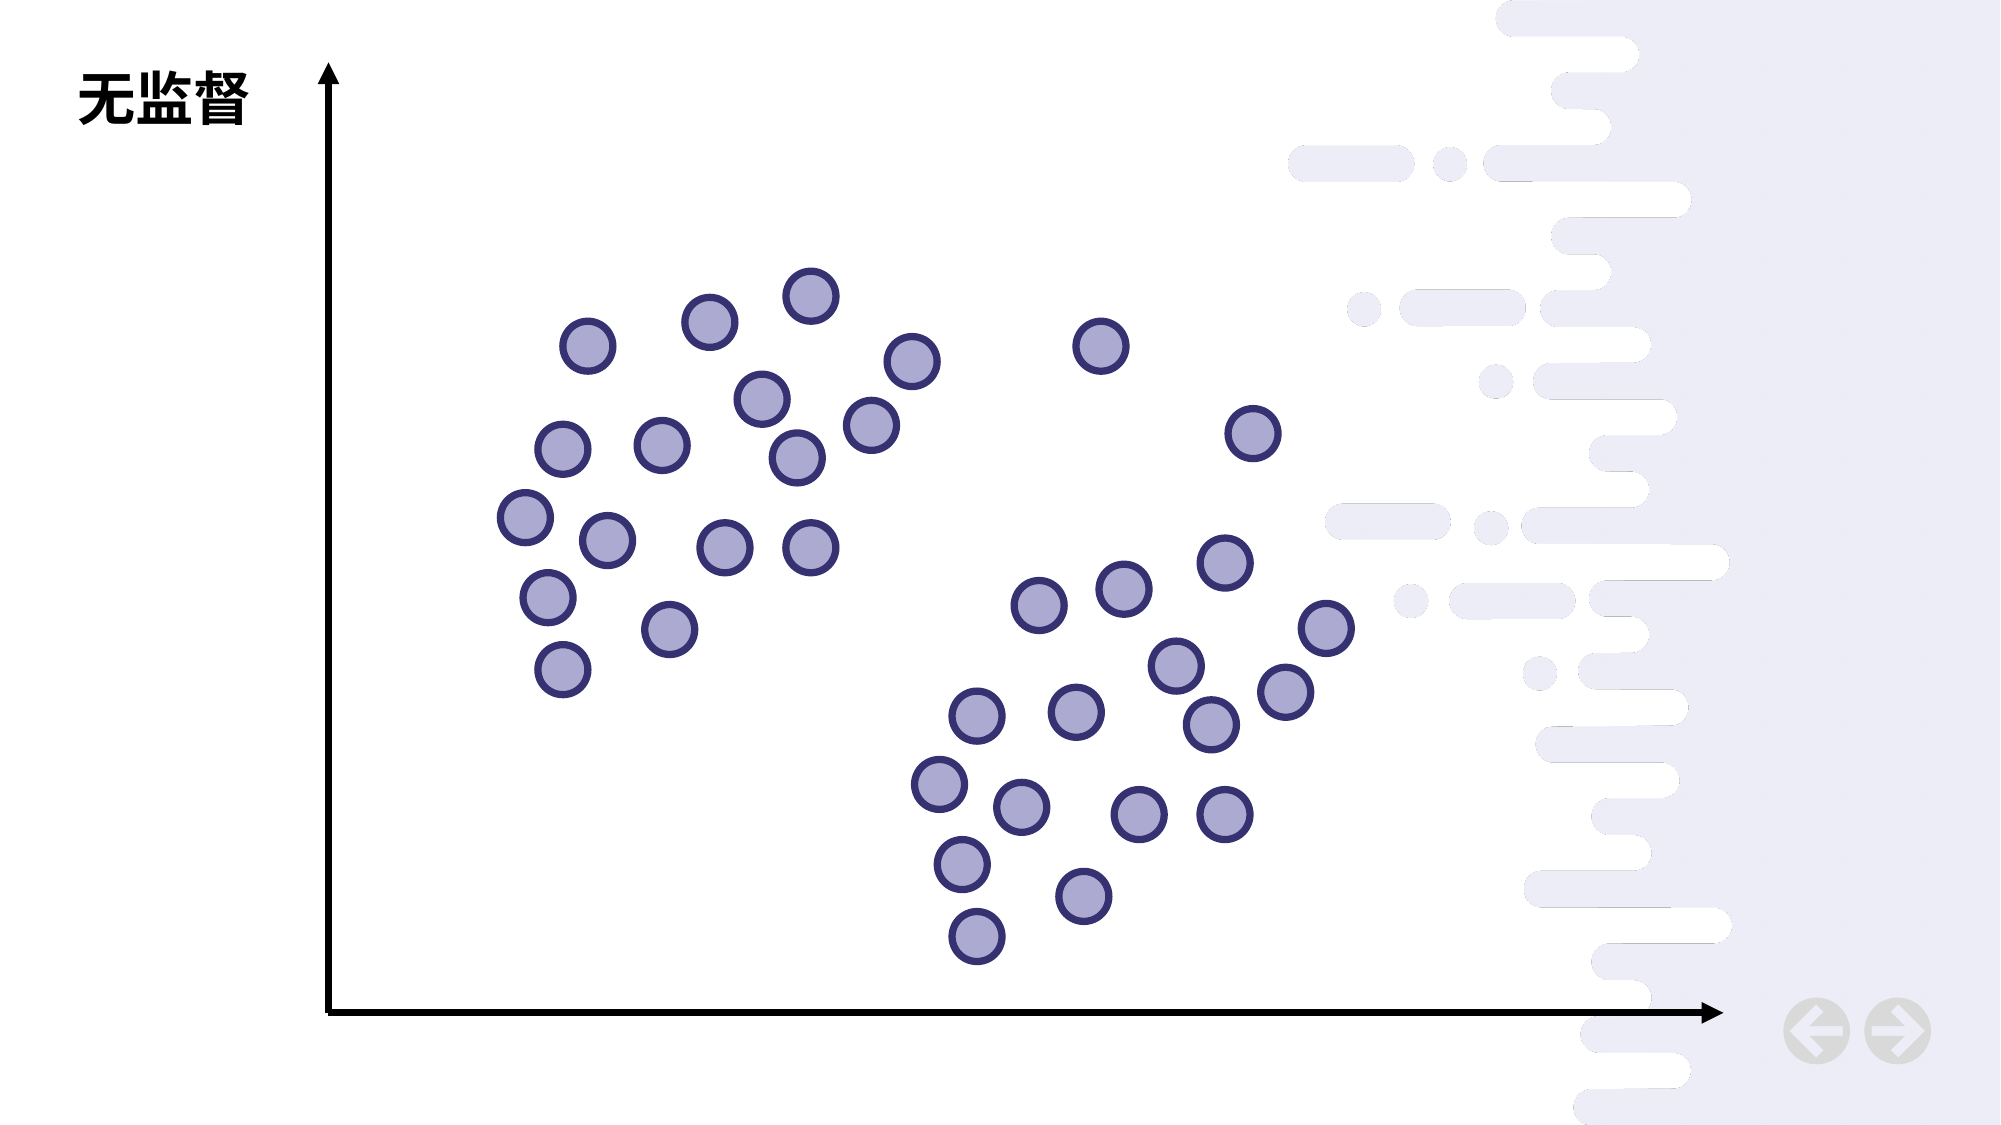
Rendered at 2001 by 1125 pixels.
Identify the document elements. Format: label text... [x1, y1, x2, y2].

text_box [561, 320, 614, 373]
text_box 无监督 [62, 54, 279, 140]
text_box [950, 690, 1004, 743]
text_box [636, 419, 689, 472]
text_box [1074, 320, 1128, 373]
text_box [499, 491, 552, 544]
text_box [1097, 563, 1151, 616]
text_box [698, 521, 752, 574]
text_box [784, 521, 837, 574]
text_box [995, 781, 1048, 834]
text_box [536, 643, 589, 696]
text_box [581, 514, 634, 567]
text_box [736, 373, 789, 426]
text_box [1199, 537, 1252, 590]
text_box [522, 571, 575, 624]
text_box [643, 603, 696, 656]
text_box [536, 423, 589, 476]
text_box [936, 838, 989, 891]
text_box [1150, 640, 1203, 693]
picture [1288, 0, 2000, 1125]
text_box [1198, 788, 1252, 841]
text_box [886, 335, 939, 388]
text_box [1300, 602, 1353, 655]
text_box [771, 431, 824, 484]
text_box [1113, 788, 1166, 841]
text_box [950, 910, 1004, 963]
text_box [1227, 407, 1280, 460]
text_box [913, 758, 966, 811]
text_box [784, 270, 838, 323]
text_box [1185, 698, 1238, 751]
text_box [683, 296, 736, 349]
text_box [1259, 666, 1312, 719]
text_box [1057, 870, 1110, 923]
text_box [1013, 579, 1066, 632]
text_box [845, 399, 898, 452]
text_box [1050, 686, 1103, 739]
